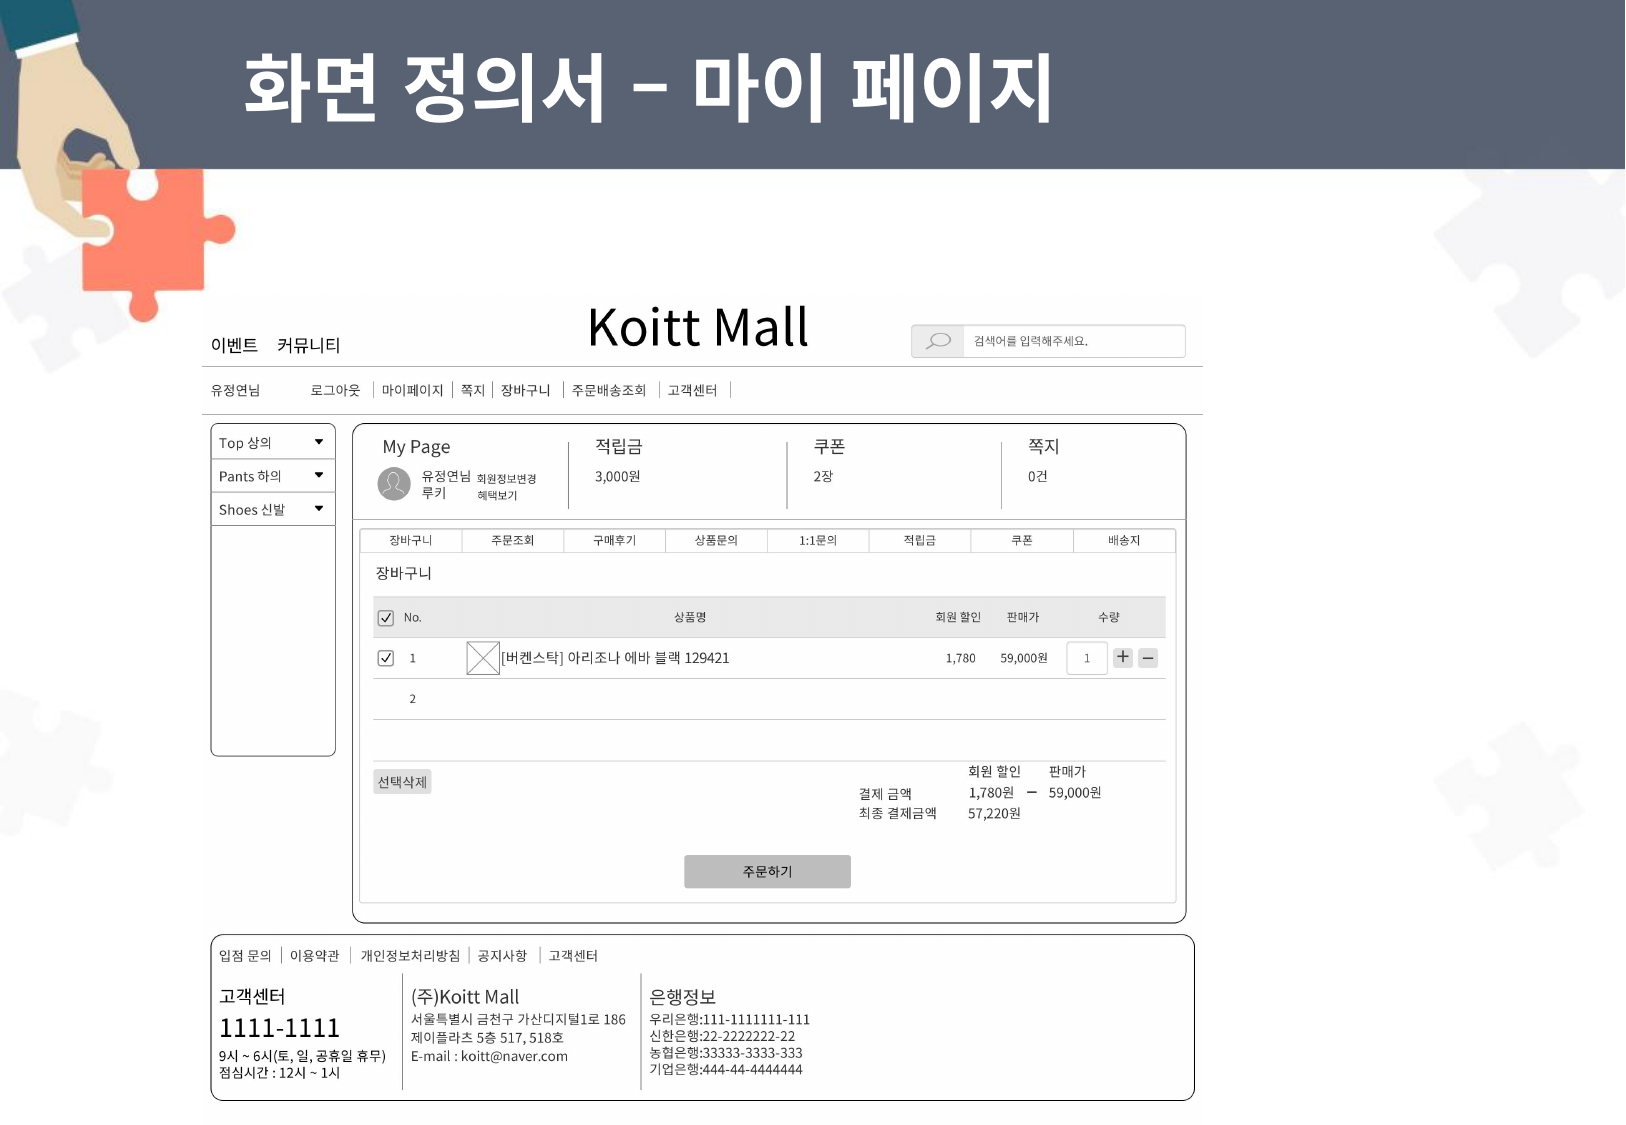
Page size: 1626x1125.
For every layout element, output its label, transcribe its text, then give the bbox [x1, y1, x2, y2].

title 화면 정의서 – 마이 페이지 [228, 28, 1498, 157]
picture [0, 0, 1625, 1125]
